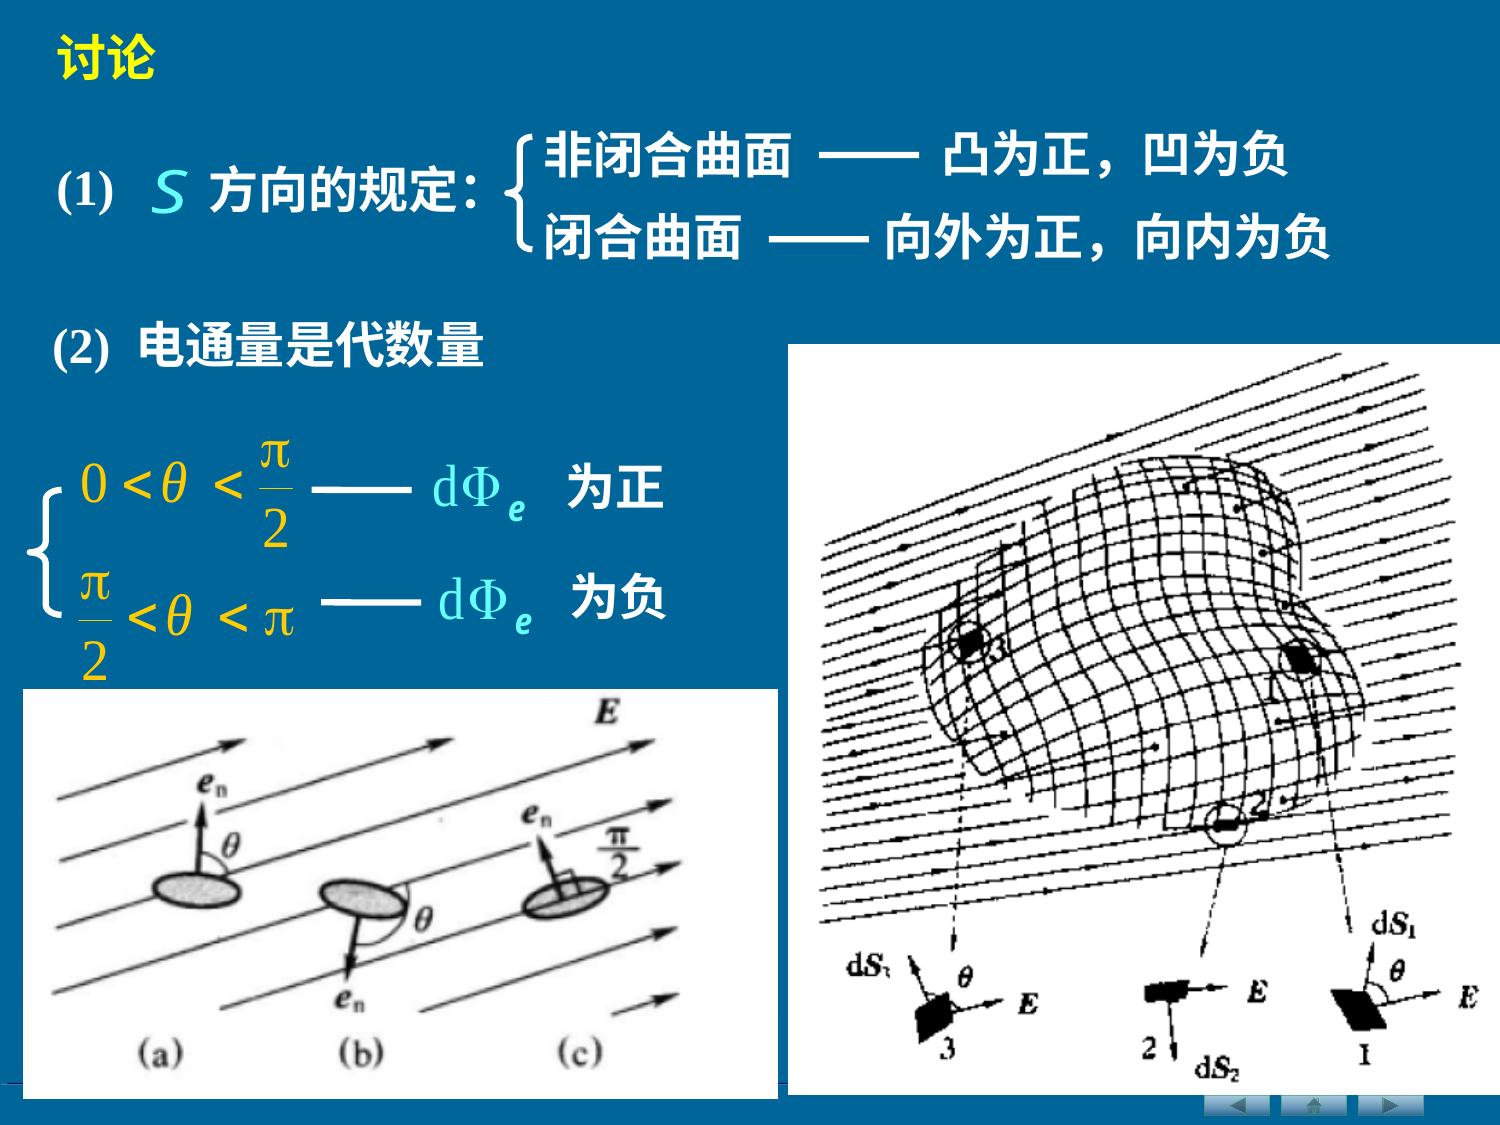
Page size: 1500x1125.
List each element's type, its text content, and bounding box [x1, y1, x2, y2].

text_box 为负 [554, 558, 755, 634]
text_box 闭合曲面 [529, 197, 827, 273]
text_box (1) [41, 148, 130, 223]
text_box 凸为正，凹为负 [926, 114, 1417, 190]
picture [517, 135, 529, 151]
picture [23, 690, 778, 1098]
text_box [29, 489, 62, 615]
text_box 讨论 [41, 19, 420, 94]
text_box 非闭合曲面 [529, 115, 890, 191]
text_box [77, 417, 296, 548]
text_box 为正 [550, 448, 764, 524]
picture [517, 226, 529, 251]
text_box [152, 157, 197, 219]
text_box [74, 548, 298, 685]
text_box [429, 454, 534, 527]
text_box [436, 567, 541, 640]
text_box (2) 电通量是代数量 [37, 306, 500, 382]
text_box 向外为正，向内为负 [868, 197, 1417, 273]
picture [787, 345, 1500, 1095]
text_box [519, 136, 533, 250]
picture [28, 487, 61, 617]
text_box 方向的规定： [193, 151, 524, 226]
